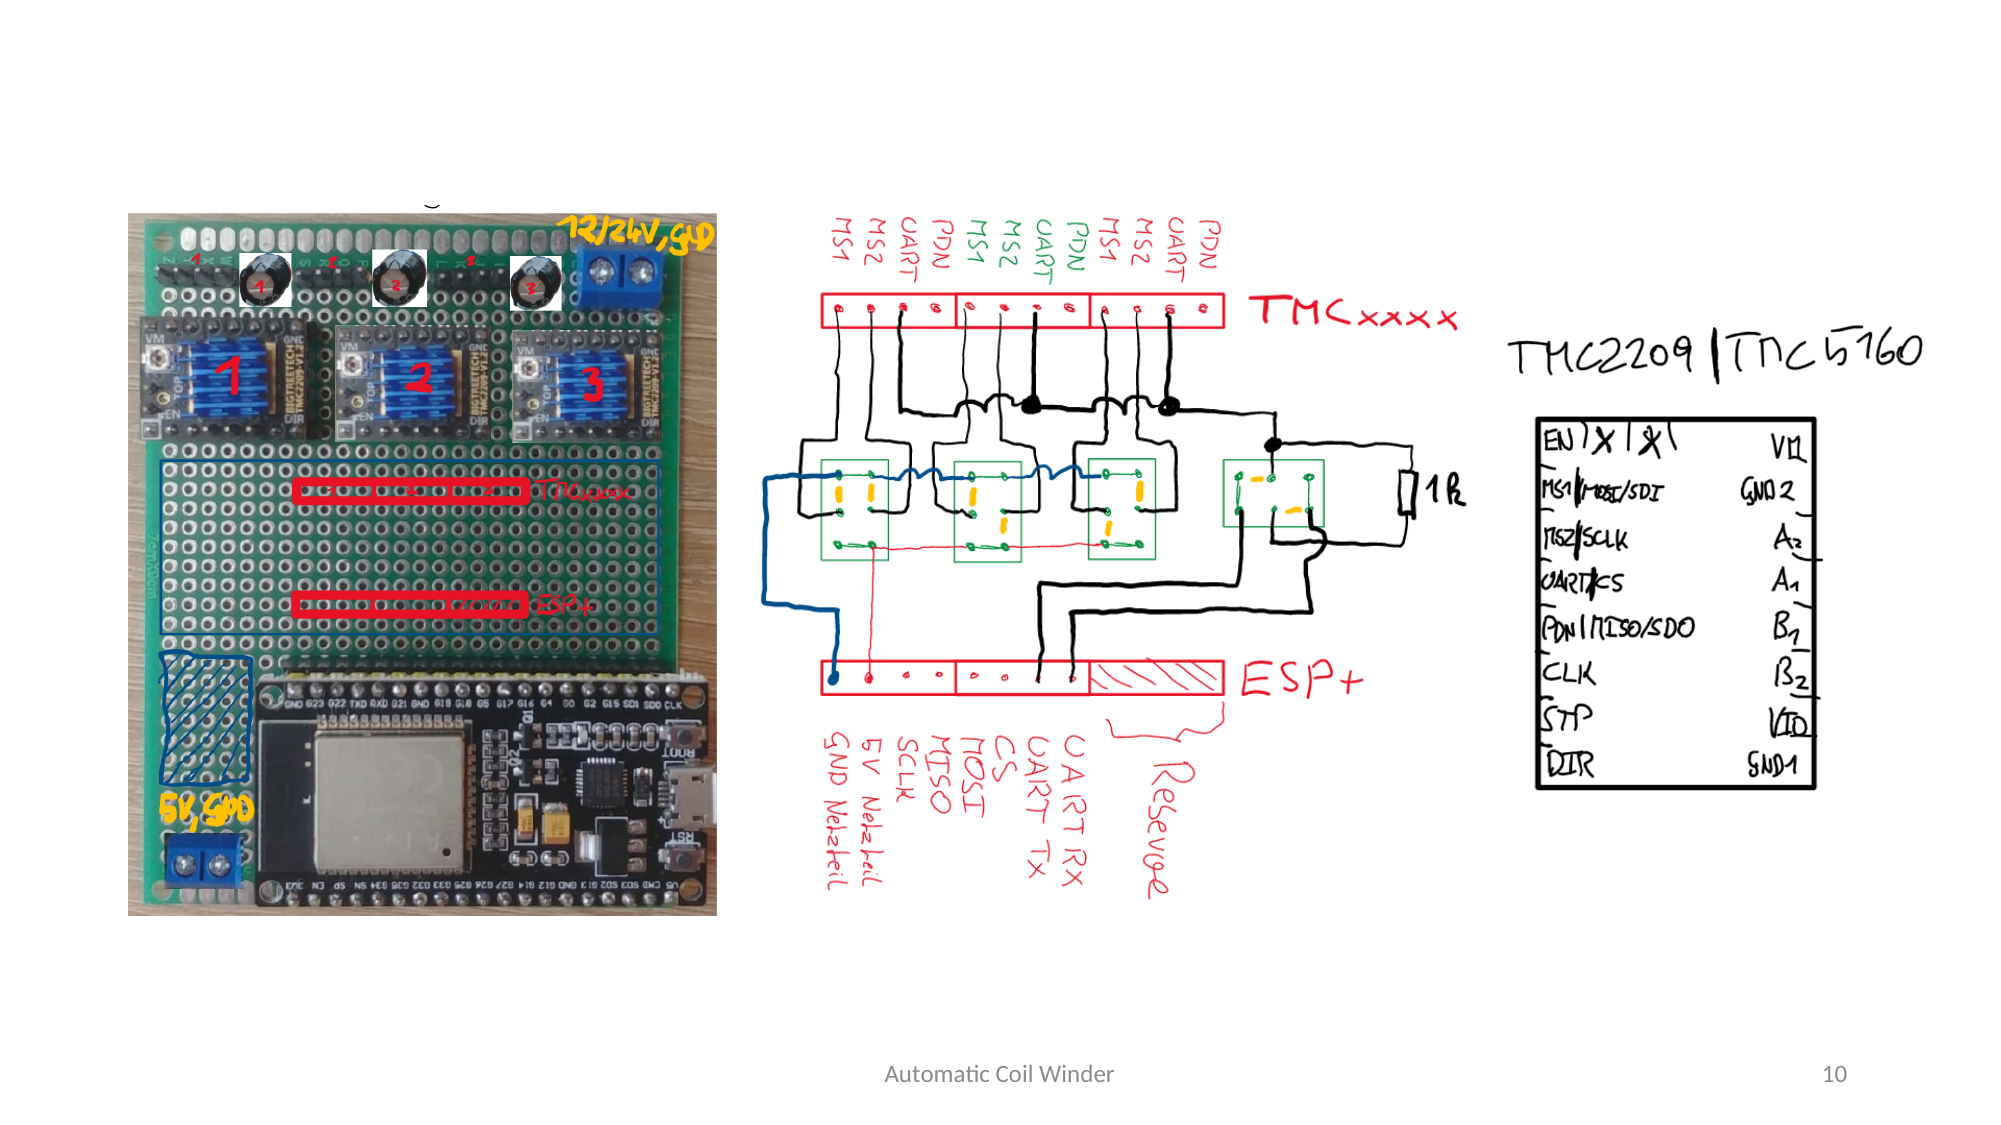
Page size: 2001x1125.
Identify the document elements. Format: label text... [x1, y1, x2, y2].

slide_number 10 [1412, 1042, 1863, 1103]
picture [1497, 320, 1931, 804]
picture [739, 210, 1480, 915]
footer Automatic Coil Winder [662, 1042, 1338, 1103]
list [120, 205, 723, 920]
